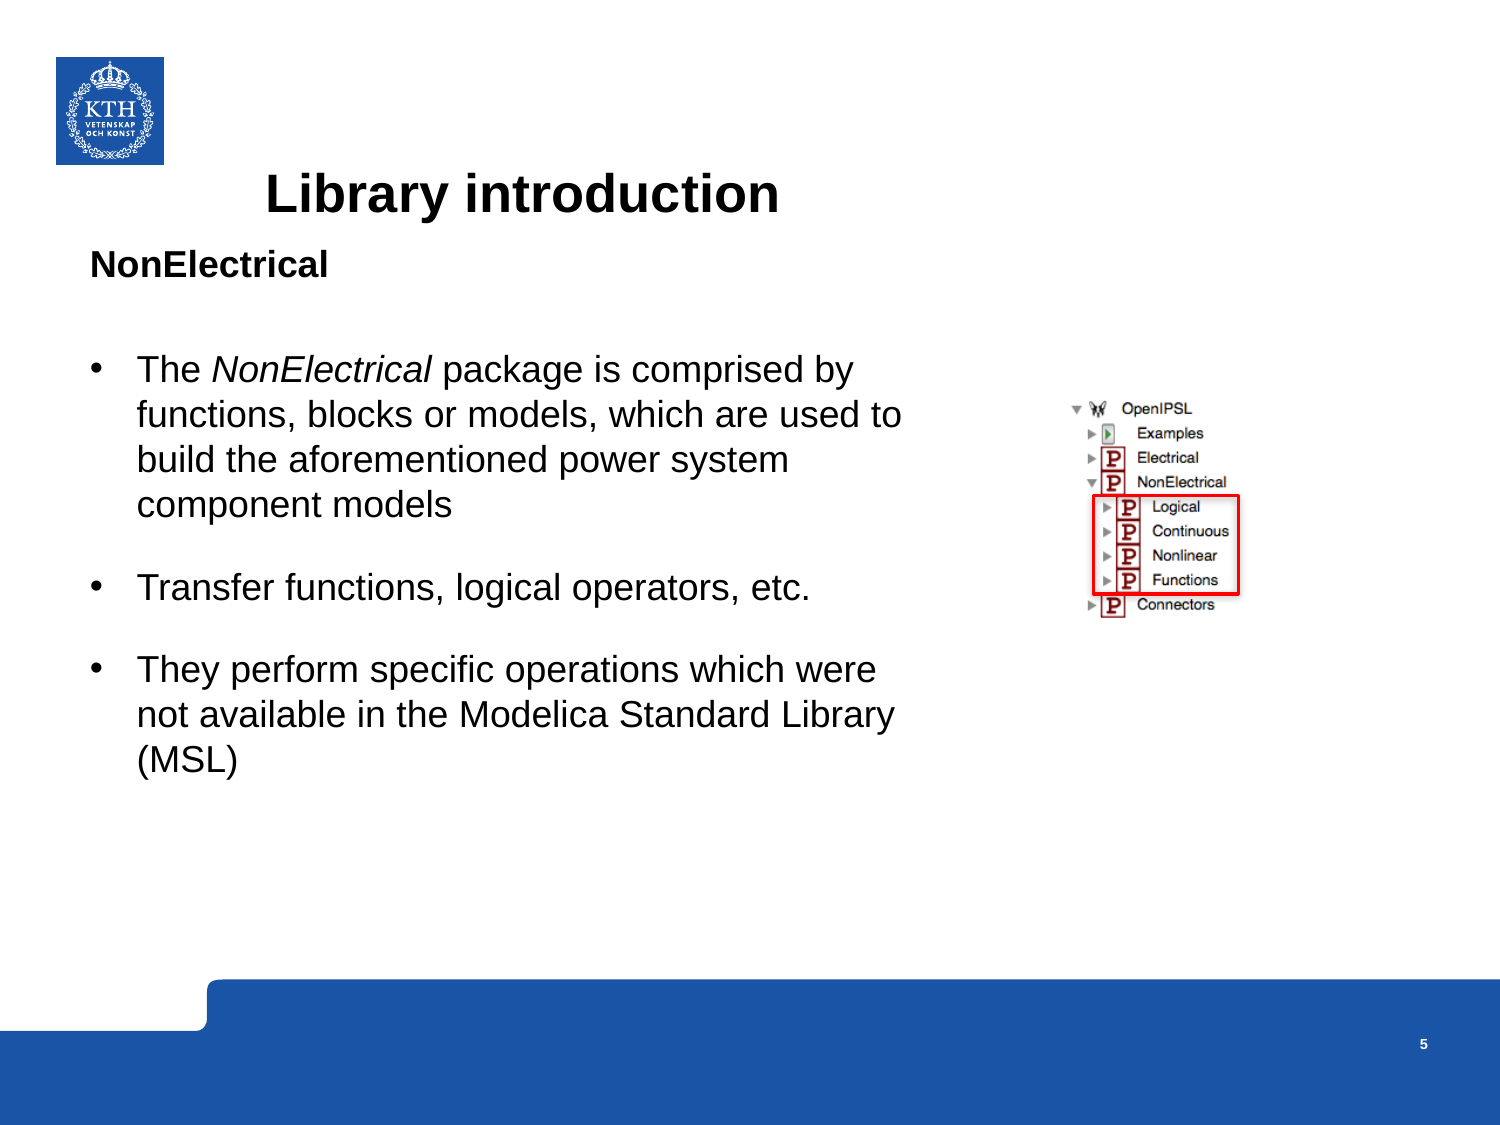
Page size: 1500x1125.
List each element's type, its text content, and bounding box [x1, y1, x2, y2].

picture [1068, 400, 1238, 619]
text_box The NonElectrical package is comprised by functions, blocks or models, which are used to build the aforementioned power system component models Transfer functions, logical operators, etc. They perform specific operations which were not available in the Modelica Standard Library (MSL) [74, 338, 951, 788]
text_box NonElectrical [74, 232, 1056, 293]
slide_number 5 [1340, 1034, 1428, 1095]
title Library introduction [265, 161, 1404, 271]
